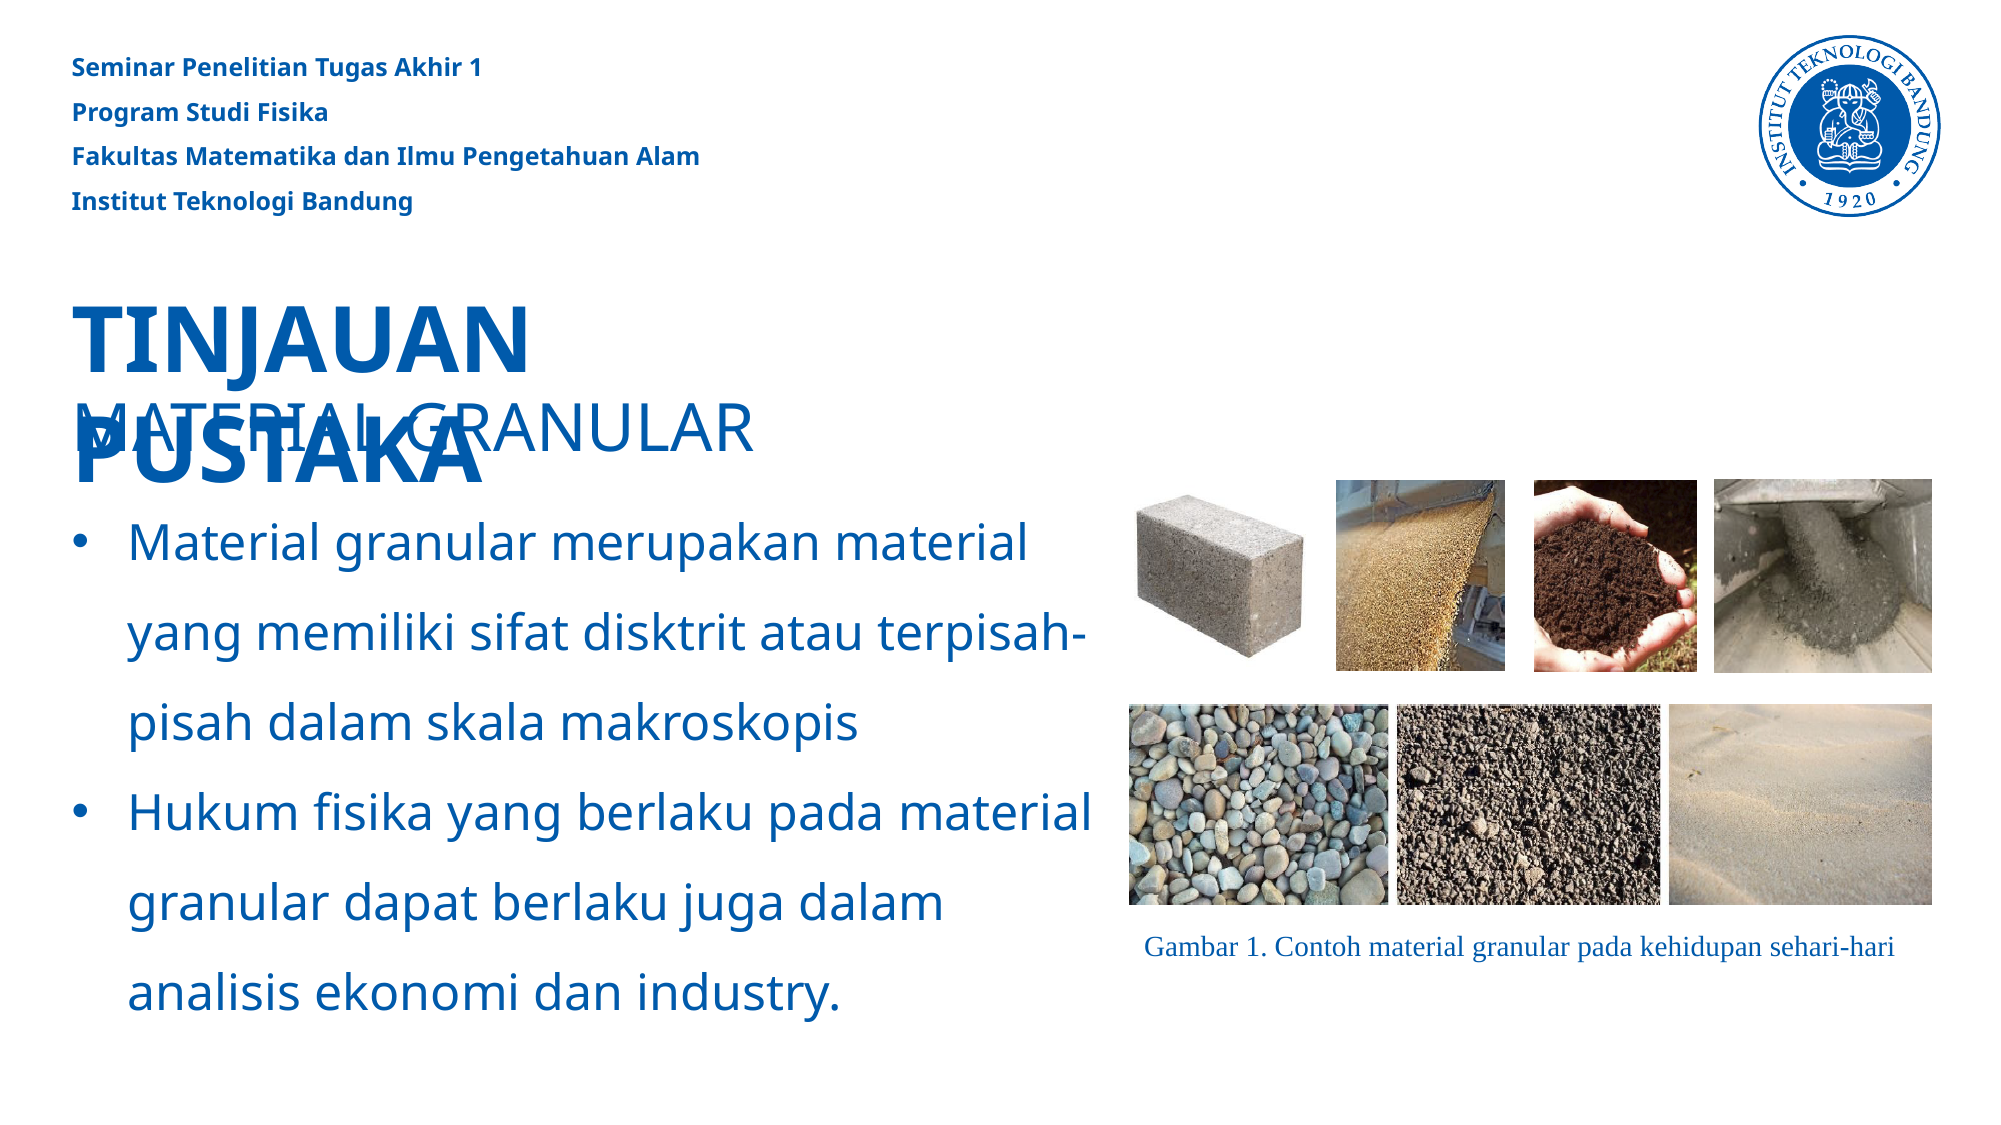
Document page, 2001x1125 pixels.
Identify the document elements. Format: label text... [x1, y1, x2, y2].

text_box TINJAUAN PUSTAKA [56, 273, 985, 377]
text_box Material granular merupakan material yang memiliki sifat disktrit atau terpisah-pisah dalam skala makroskopis Hukum fisika yang berlaku pada material granular dapat berlaku juga dalam analisis ekonomi dan industry. [56, 472, 1140, 1028]
picture [1128, 476, 1932, 906]
text_box MATERIAL GRANULAR [56, 377, 1140, 472]
text_box Gambar 1. Contoh material granular pada kehidupan sehari-hari [1129, 906, 1932, 970]
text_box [56, 28, 1944, 222]
